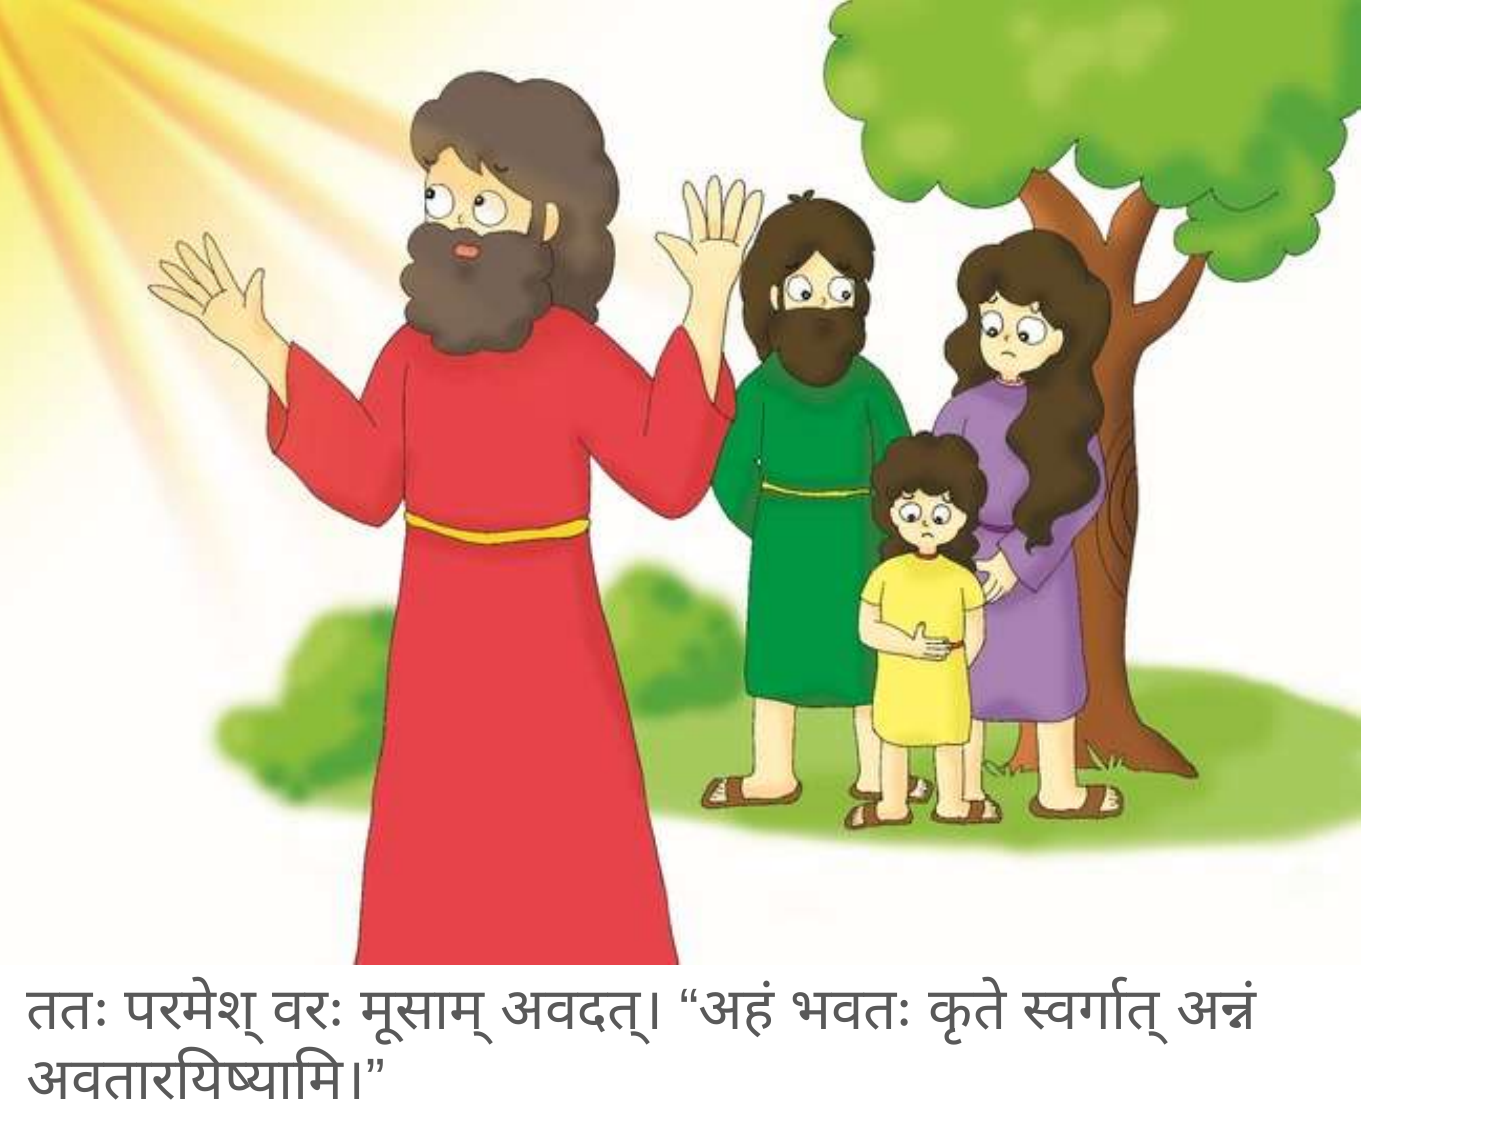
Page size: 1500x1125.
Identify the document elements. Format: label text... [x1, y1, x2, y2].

picture [0, 0, 1362, 965]
text_box ततः परमेश् वरः मूसाम् अवदत्। “अहं भवतः कृते स्वर्गात् अन्नं अवतारयिष्यामि।” [11, 964, 1483, 1119]
